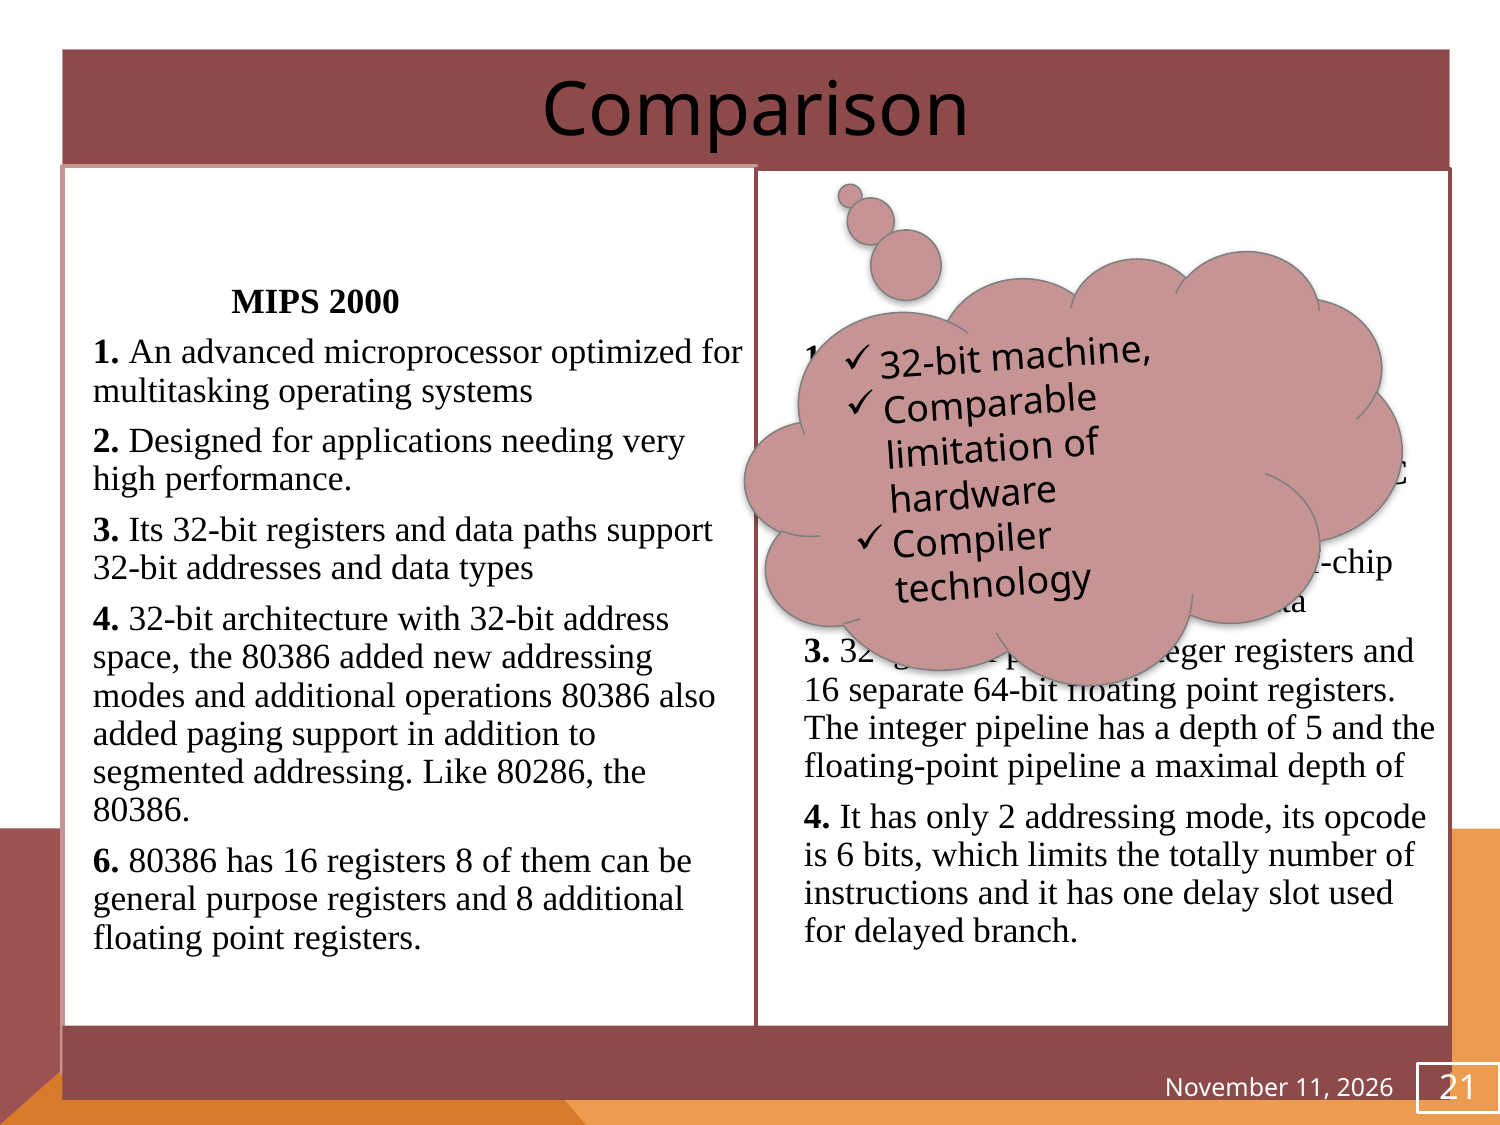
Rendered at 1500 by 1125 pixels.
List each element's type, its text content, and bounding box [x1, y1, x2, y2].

slide_number 21 [1416, 1062, 1500, 1114]
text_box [62, 37, 1451, 1101]
